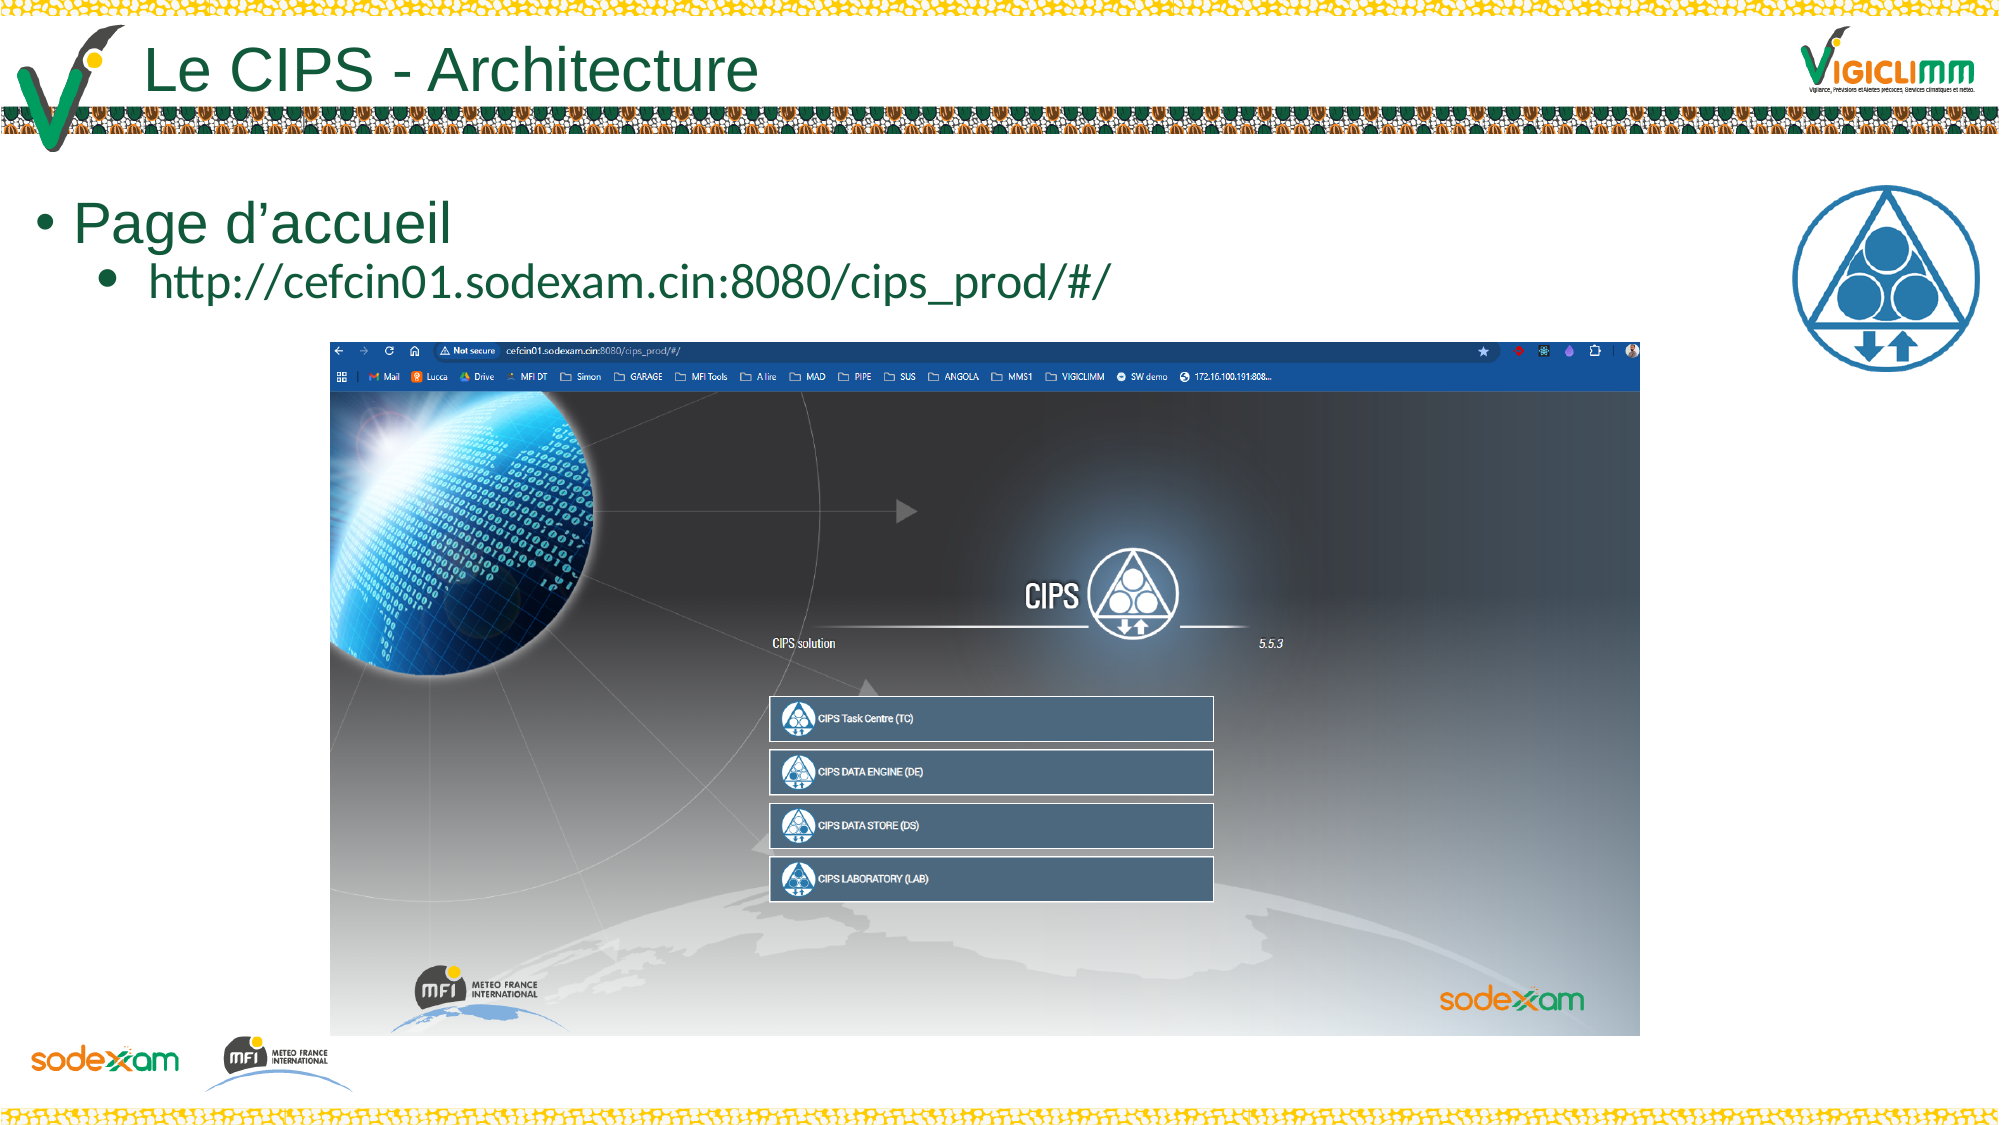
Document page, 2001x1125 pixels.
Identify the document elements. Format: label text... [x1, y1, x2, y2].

picture [1, 0, 1999, 1125]
list Page d’accueil http://cefcin01.sodexam.cin:8080/cips_prod/#/ [20, 185, 1980, 383]
list Le CIPS - Architecture [128, 29, 1772, 105]
